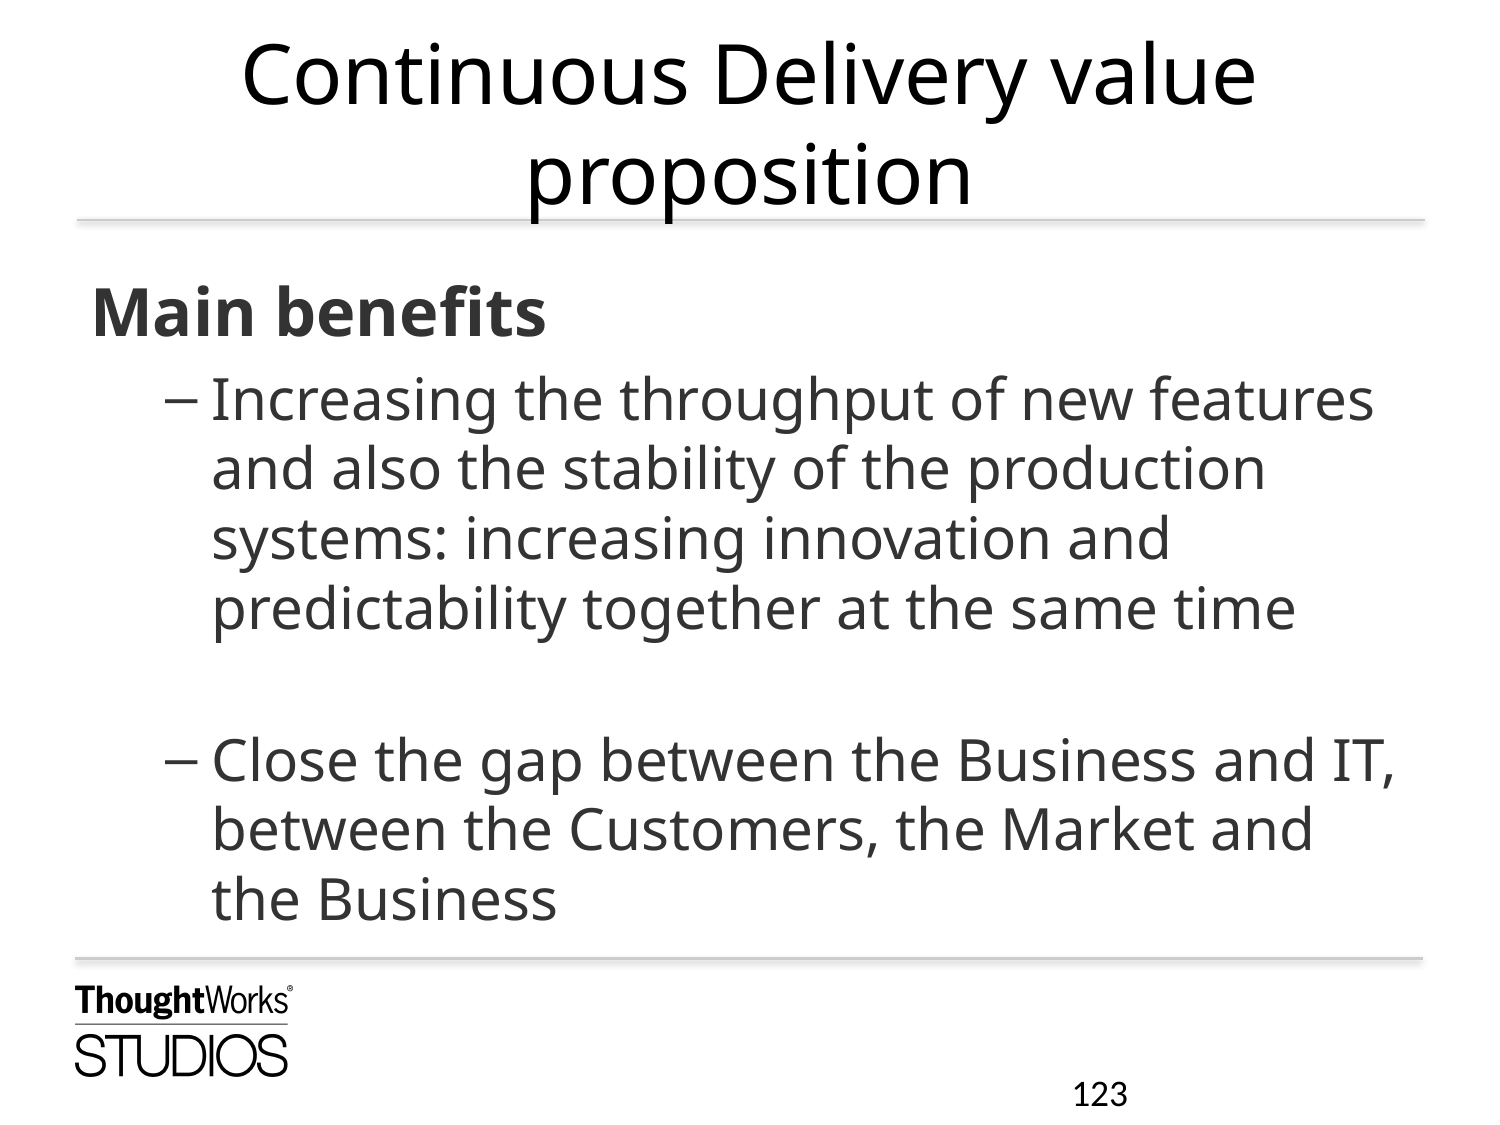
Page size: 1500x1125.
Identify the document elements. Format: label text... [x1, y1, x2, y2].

slide_number 123 [1056, 1061, 1407, 1093]
list Main benefits Increasing the throughput of new features and also the stability of the production systems: increasing innovation and predictability together at the same time Close the gap between the Business and IT, between the Customers, the Market and the Business [75, 262, 1425, 948]
title Continuous Delivery value proposition [75, 45, 1425, 197]
picture [75, 985, 293, 1077]
